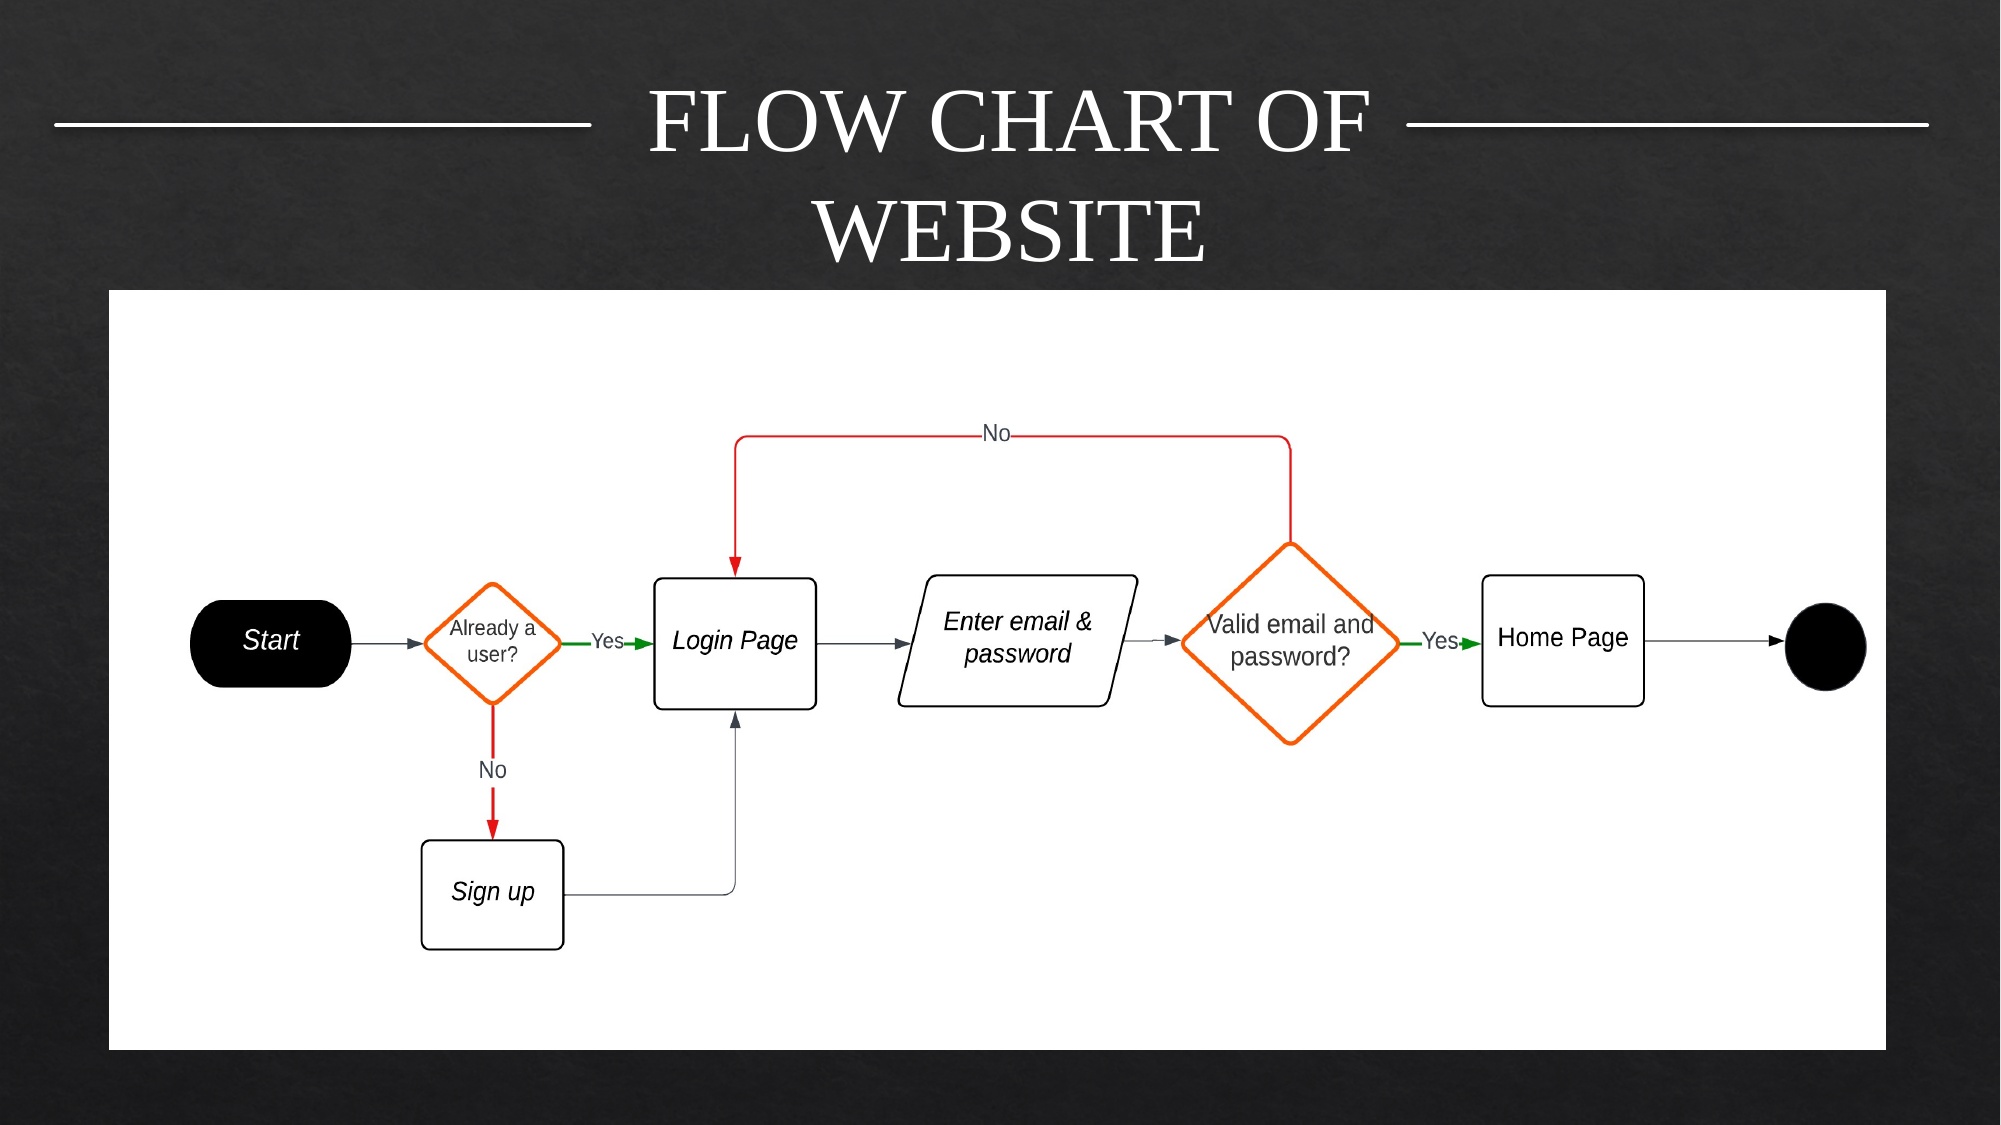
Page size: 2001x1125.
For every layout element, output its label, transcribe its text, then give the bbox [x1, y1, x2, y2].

text_box FLOW CHART OF WEBSITE [438, 52, 1582, 286]
picture [109, 289, 1886, 1051]
